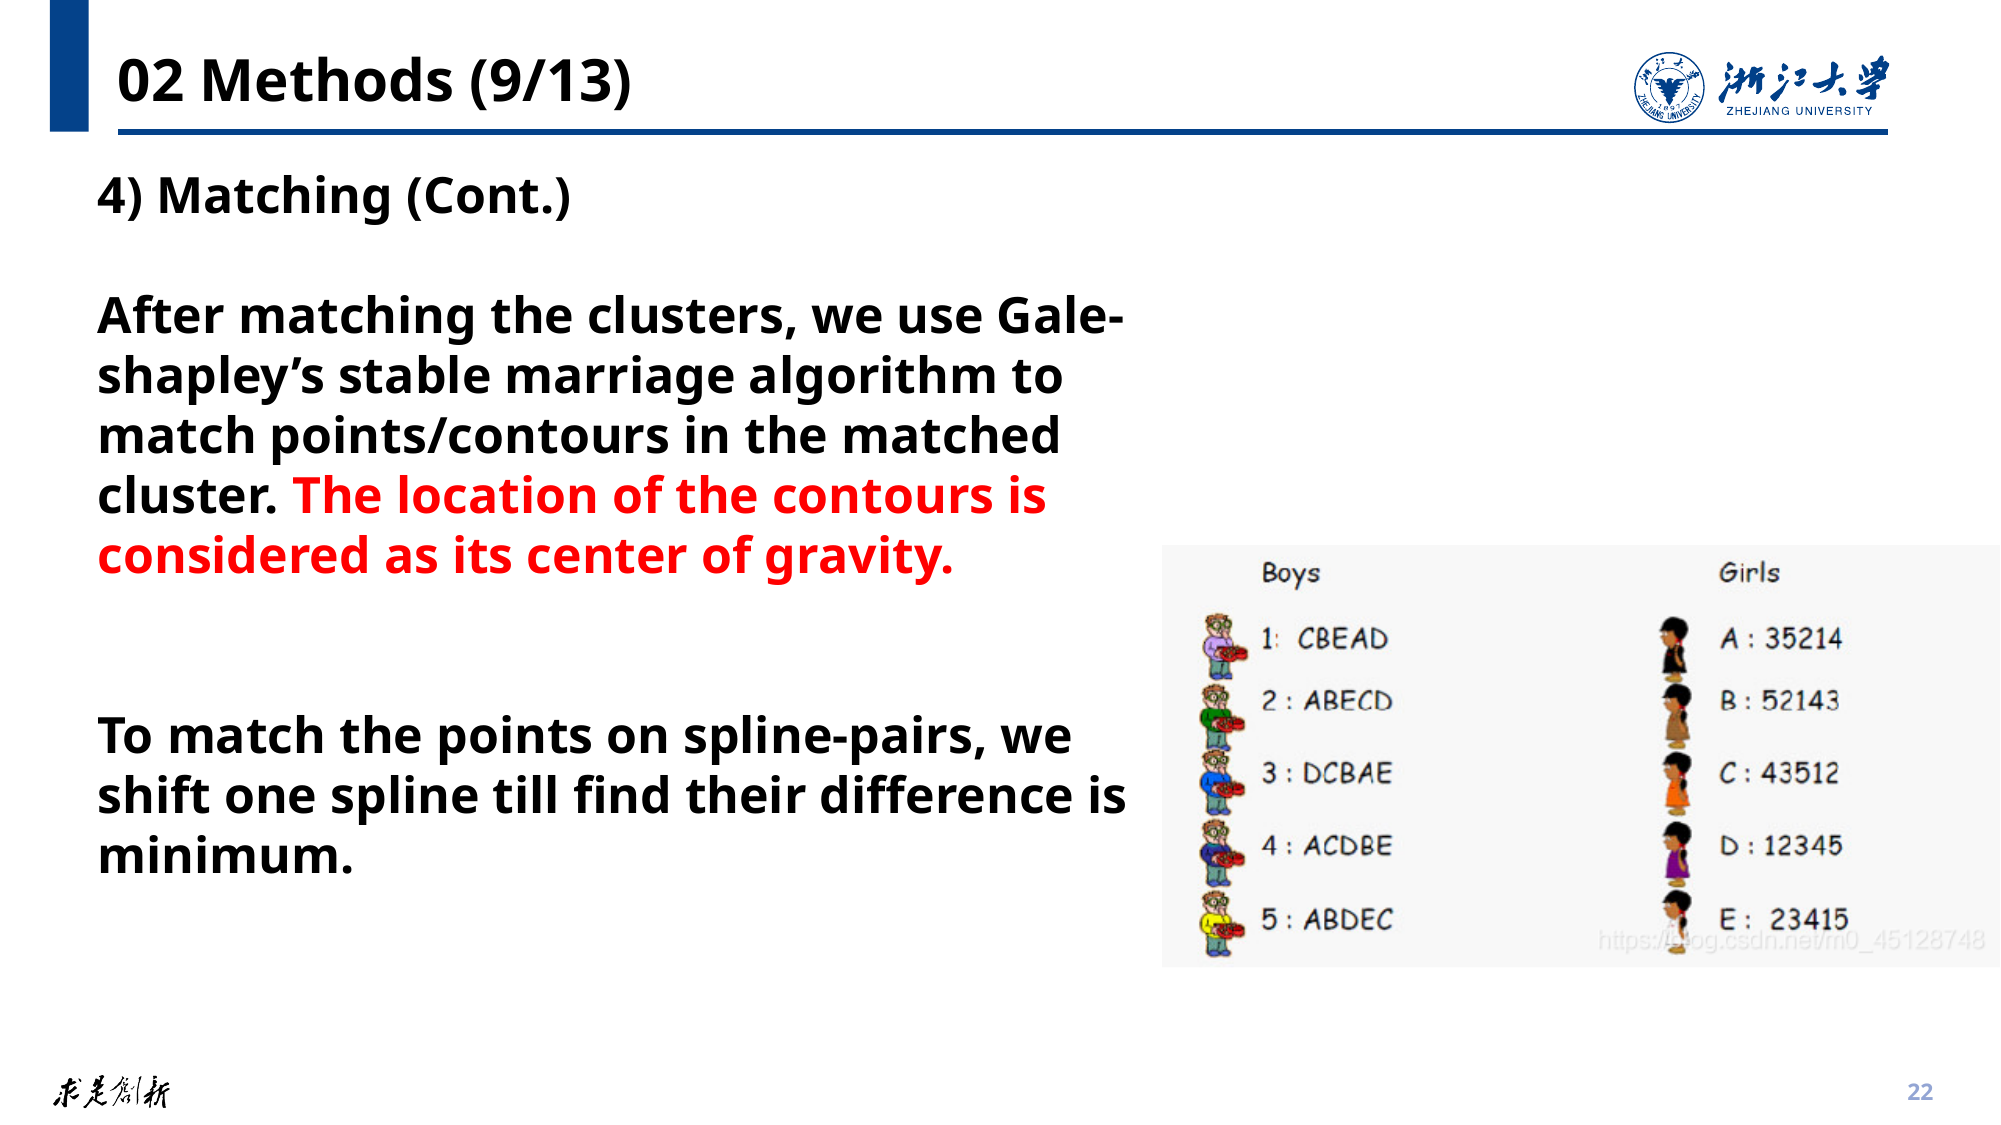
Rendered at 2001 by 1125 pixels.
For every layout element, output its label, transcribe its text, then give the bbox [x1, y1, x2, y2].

slide_number 22 [1498, 1065, 1949, 1122]
picture [0, 1061, 82, 1125]
text_box 4) Matching (Cont.) After matching the clusters, we use Gale-shapley’s stable marriage algorithm to match points/contours in the matched cluster. The location of the contours is considered as its center of gravity. To match the points on spline-pairs, we shift one spline till find their difference is minimum. [82, 156, 1176, 1125]
title 02 Methods (9/13) [117, 33, 1538, 132]
picture [1162, 545, 2000, 969]
